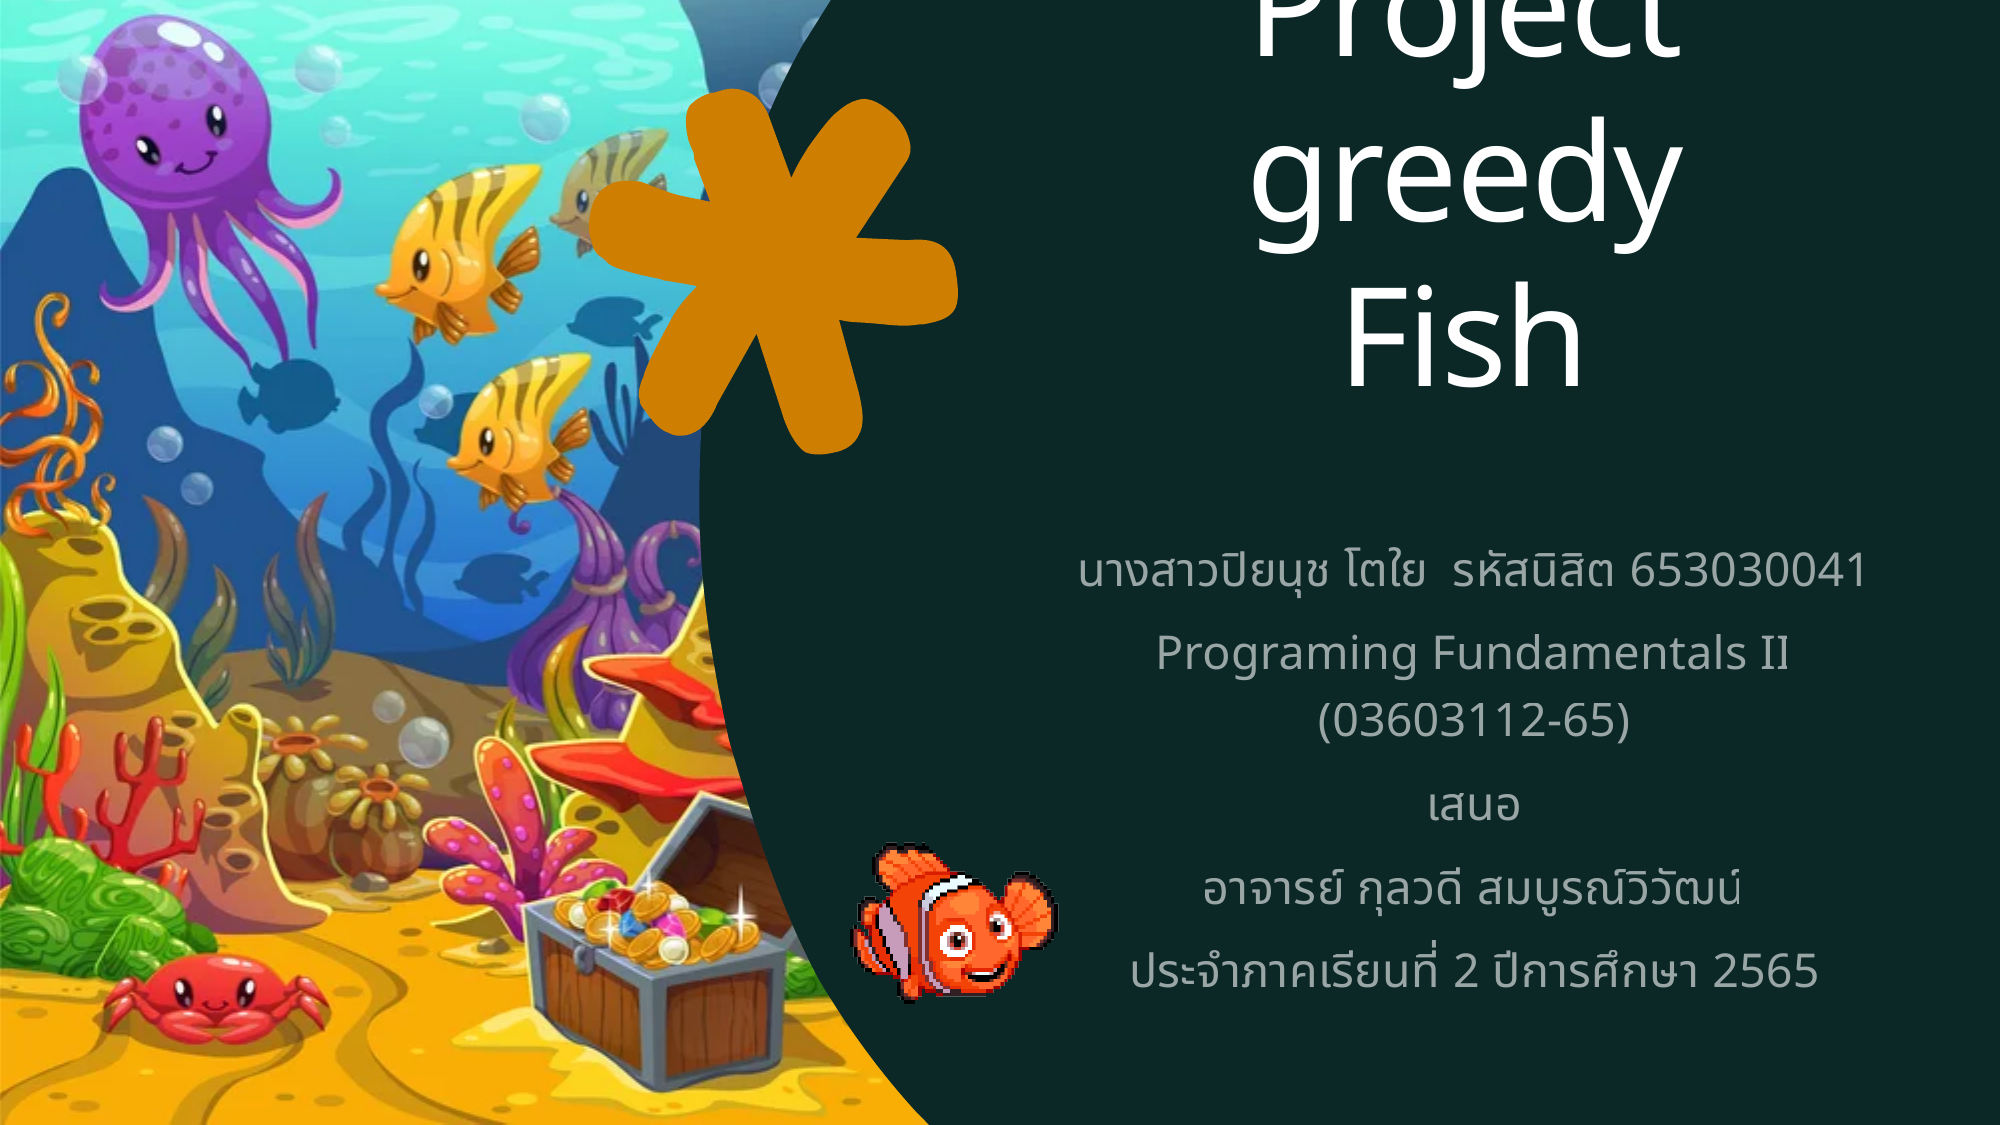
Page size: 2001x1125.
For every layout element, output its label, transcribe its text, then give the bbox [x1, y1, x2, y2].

text_box [929, 240, 958, 324]
subtitle นางสาวปิยนุช โตใย รหัสนิสิต 653030041 Programing Fundamentals II (03603112-65) เสนอ อาจารย์ กุลวดี สมบูรณ์วิวัฒน์ ประจําภาคเรียนที่ 2 ปีการศึกษา 2565 [1062, 528, 1886, 1006]
text_box [929, 0, 2000, 1125]
title Project greedy Fish [1239, 214, 1690, 414]
picture [0, 0, 1147, 1125]
